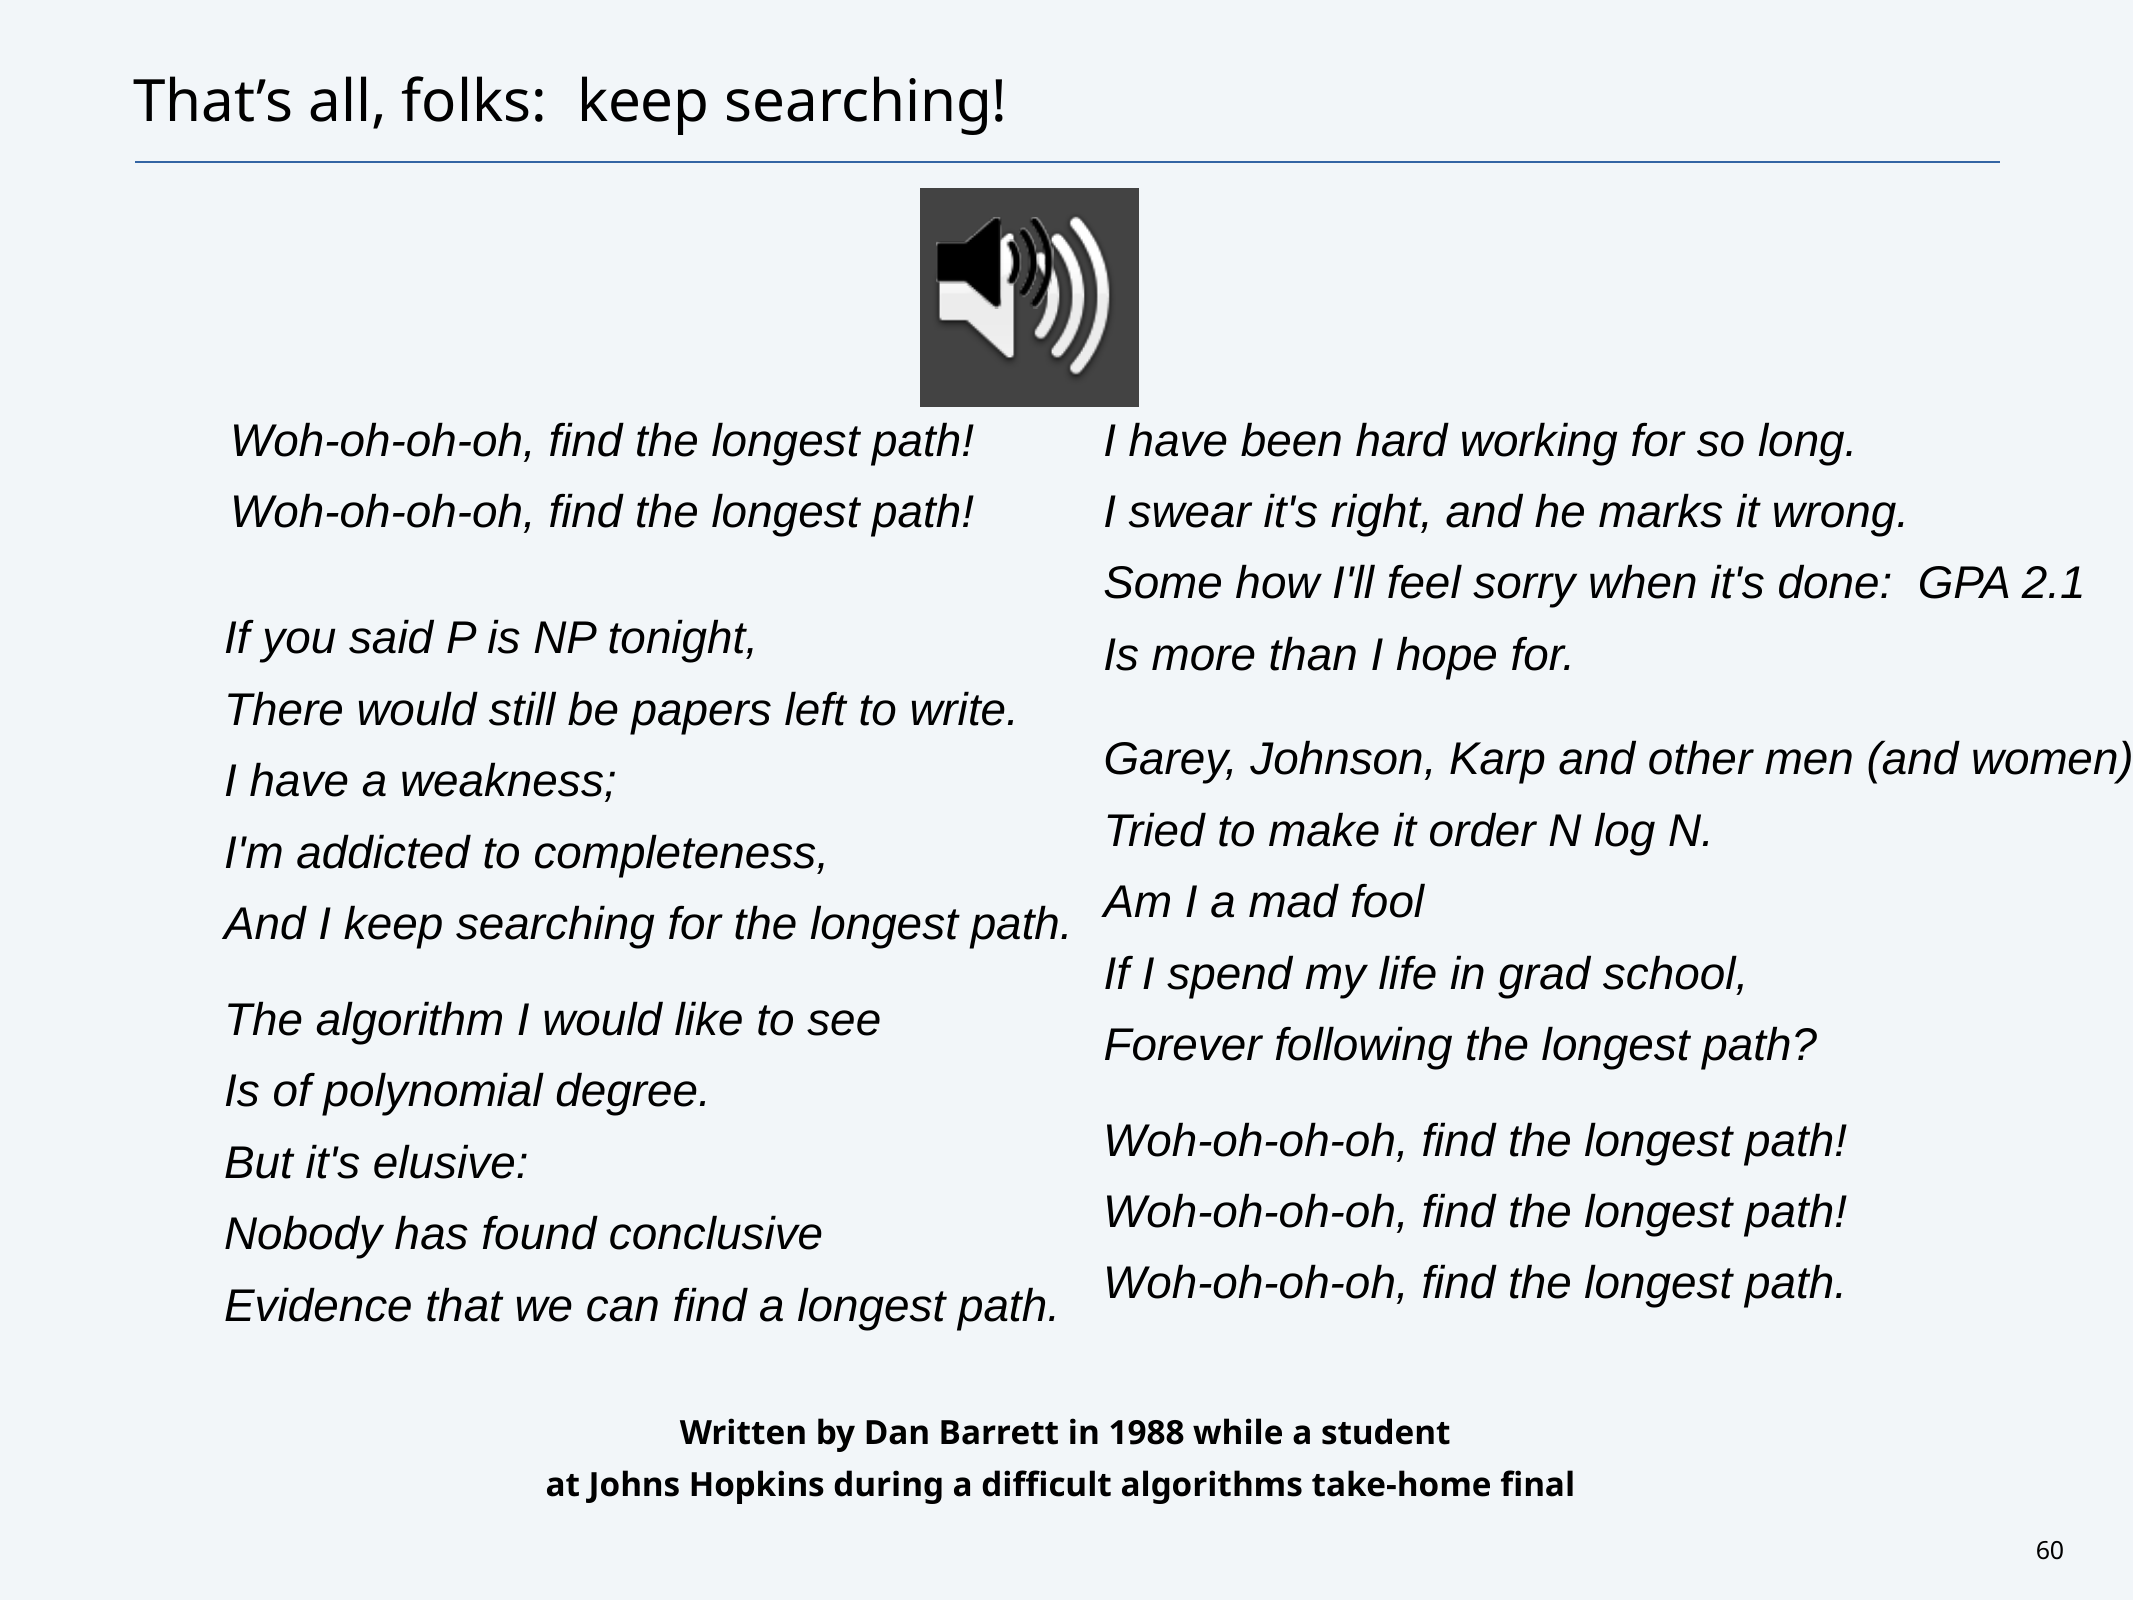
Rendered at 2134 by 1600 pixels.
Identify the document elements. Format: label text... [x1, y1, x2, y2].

title That’s all, folks: keep searching! [132, 0, 2001, 134]
text_box Woh-oh-oh-oh, find the longest path! Woh-oh-oh-oh, find the longest path! [228, 393, 977, 537]
text_box I have been hard working for so long. I swear it's right, and he marks it wrong. Some how I'll feel sorry when it's done: GPA 2.1 Is more than I hope for. [1102, 393, 2088, 680]
text_box The algorithm I would like to see Is of polynomial degree. But it's elusive: Nobody has found conclusive Evidence that we can find a longest path. [222, 972, 1062, 1331]
picture [918, 187, 1140, 409]
text_box Written by Dan Barrett in 1988 while a student at Johns Hopkins during a difficult algorithms take-home final [111, 1399, 2020, 1503]
text_box If you said P is NP tonight, There would still be papers left to write. I have a weakness; I'm addicted to completeness, And I keep searching for the longest path. [222, 591, 1075, 949]
text_box Woh-oh-oh-oh, find the longest path! Woh-oh-oh-oh, find the longest path! Woh-oh-oh-oh, find the longest path. [1101, 1093, 1849, 1309]
text_box Garey, Johnson, Karp and other men (and women) Tried to make it order N log N. Am I a mad fool If I spend my life in grad school, Forever following the longest path? [1102, 712, 2134, 1070]
slide_number 60 [2026, 1532, 2074, 1570]
